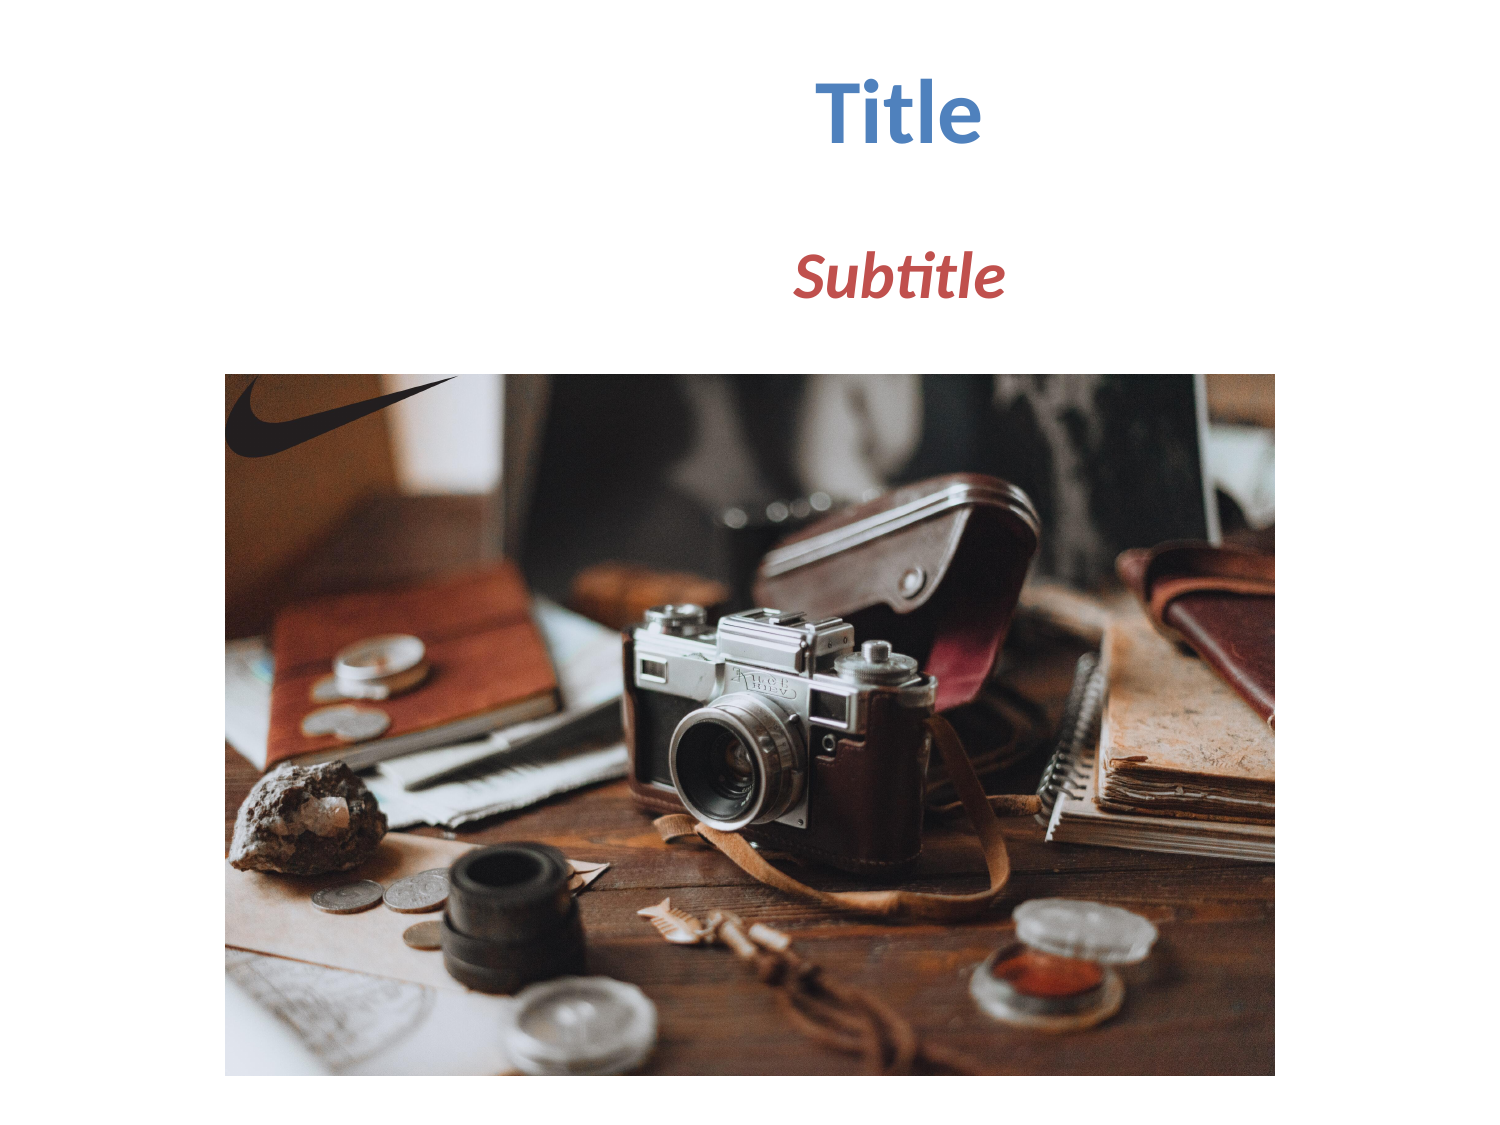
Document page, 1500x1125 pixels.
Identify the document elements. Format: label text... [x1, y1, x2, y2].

picture [224, 374, 1276, 1077]
text_box Title [800, 44, 1000, 170]
text_box Subtitle [778, 224, 1022, 320]
